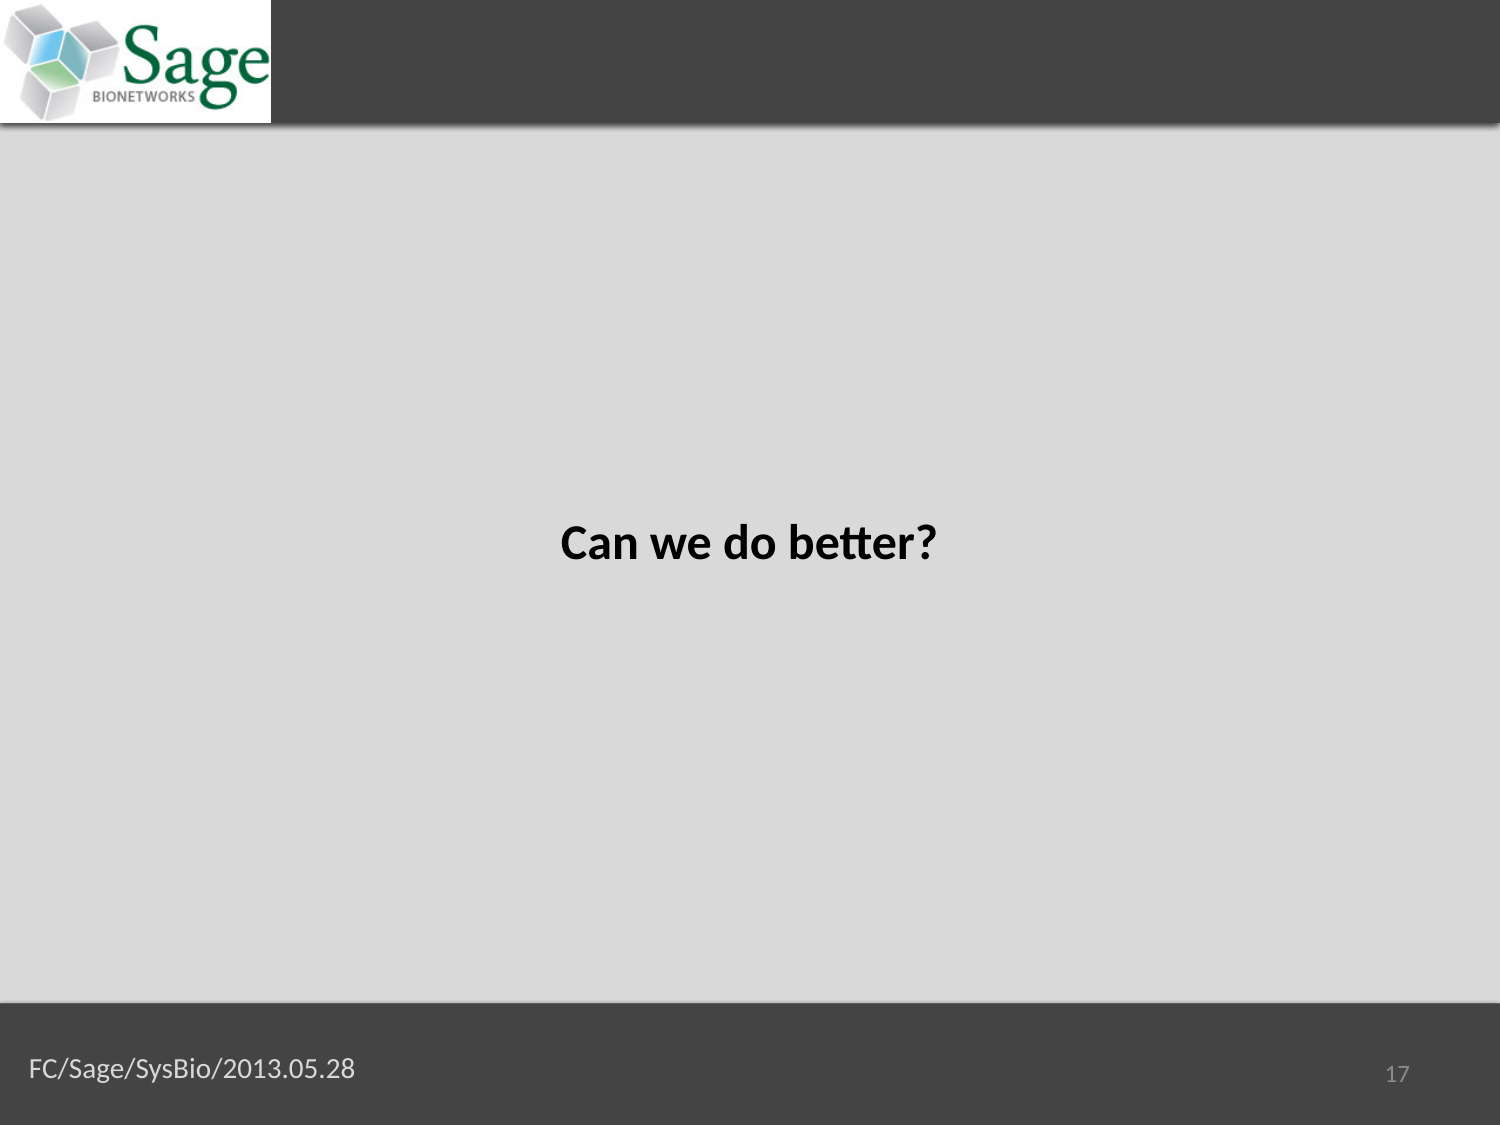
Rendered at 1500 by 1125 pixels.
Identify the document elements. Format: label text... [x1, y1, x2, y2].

slide_number 17 [1074, 1042, 1425, 1103]
text_box Can we do better? [546, 502, 954, 577]
picture [0, 0, 271, 123]
